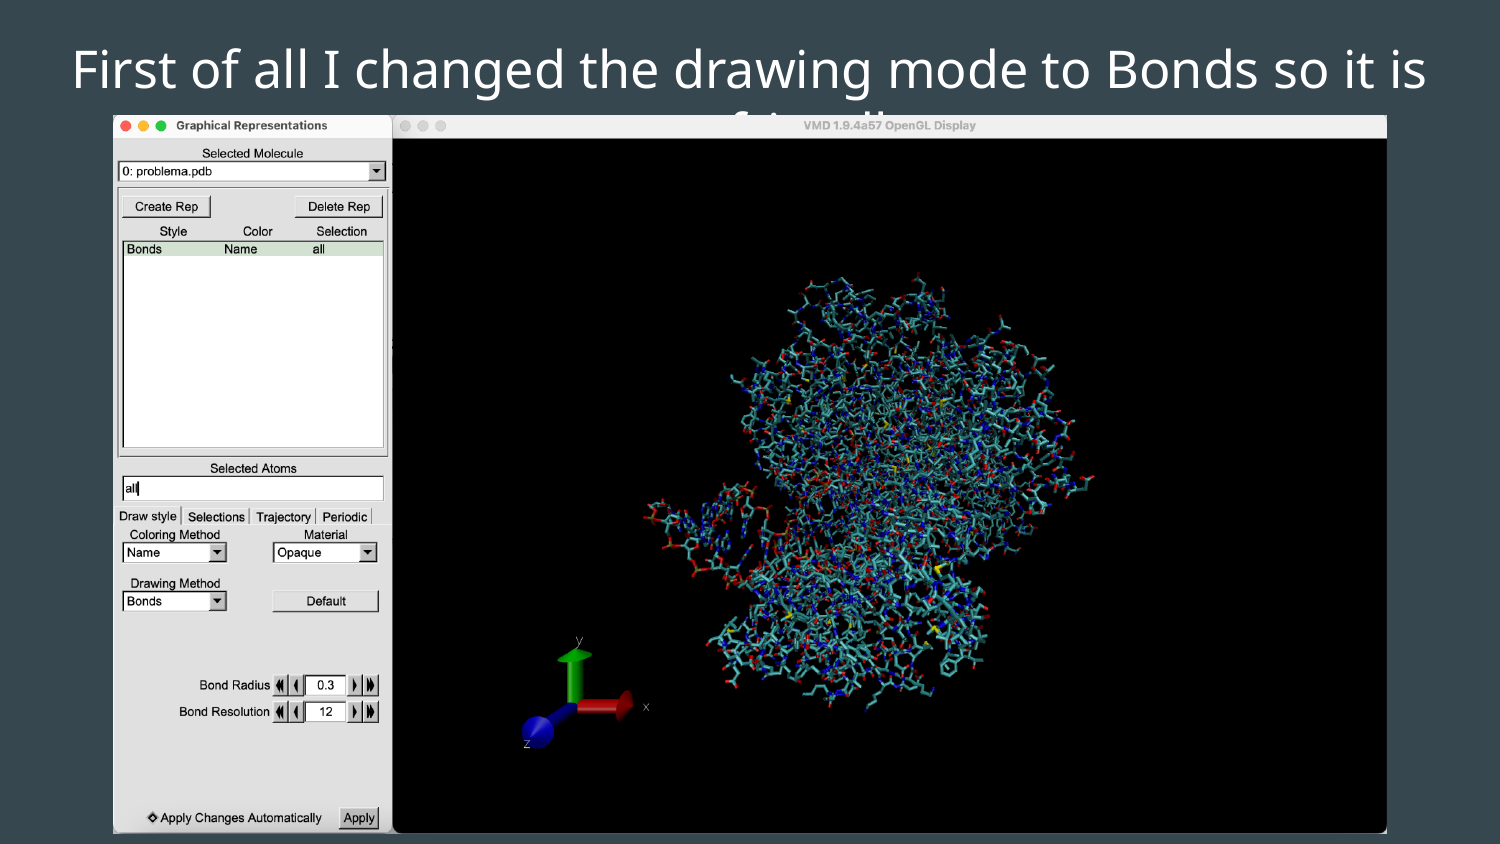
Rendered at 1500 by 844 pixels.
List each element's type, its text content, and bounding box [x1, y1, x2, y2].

picture [113, 115, 1387, 835]
title First of all I changed the drawing mode to Bonds so it is more friendly [51, 21, 1449, 116]
